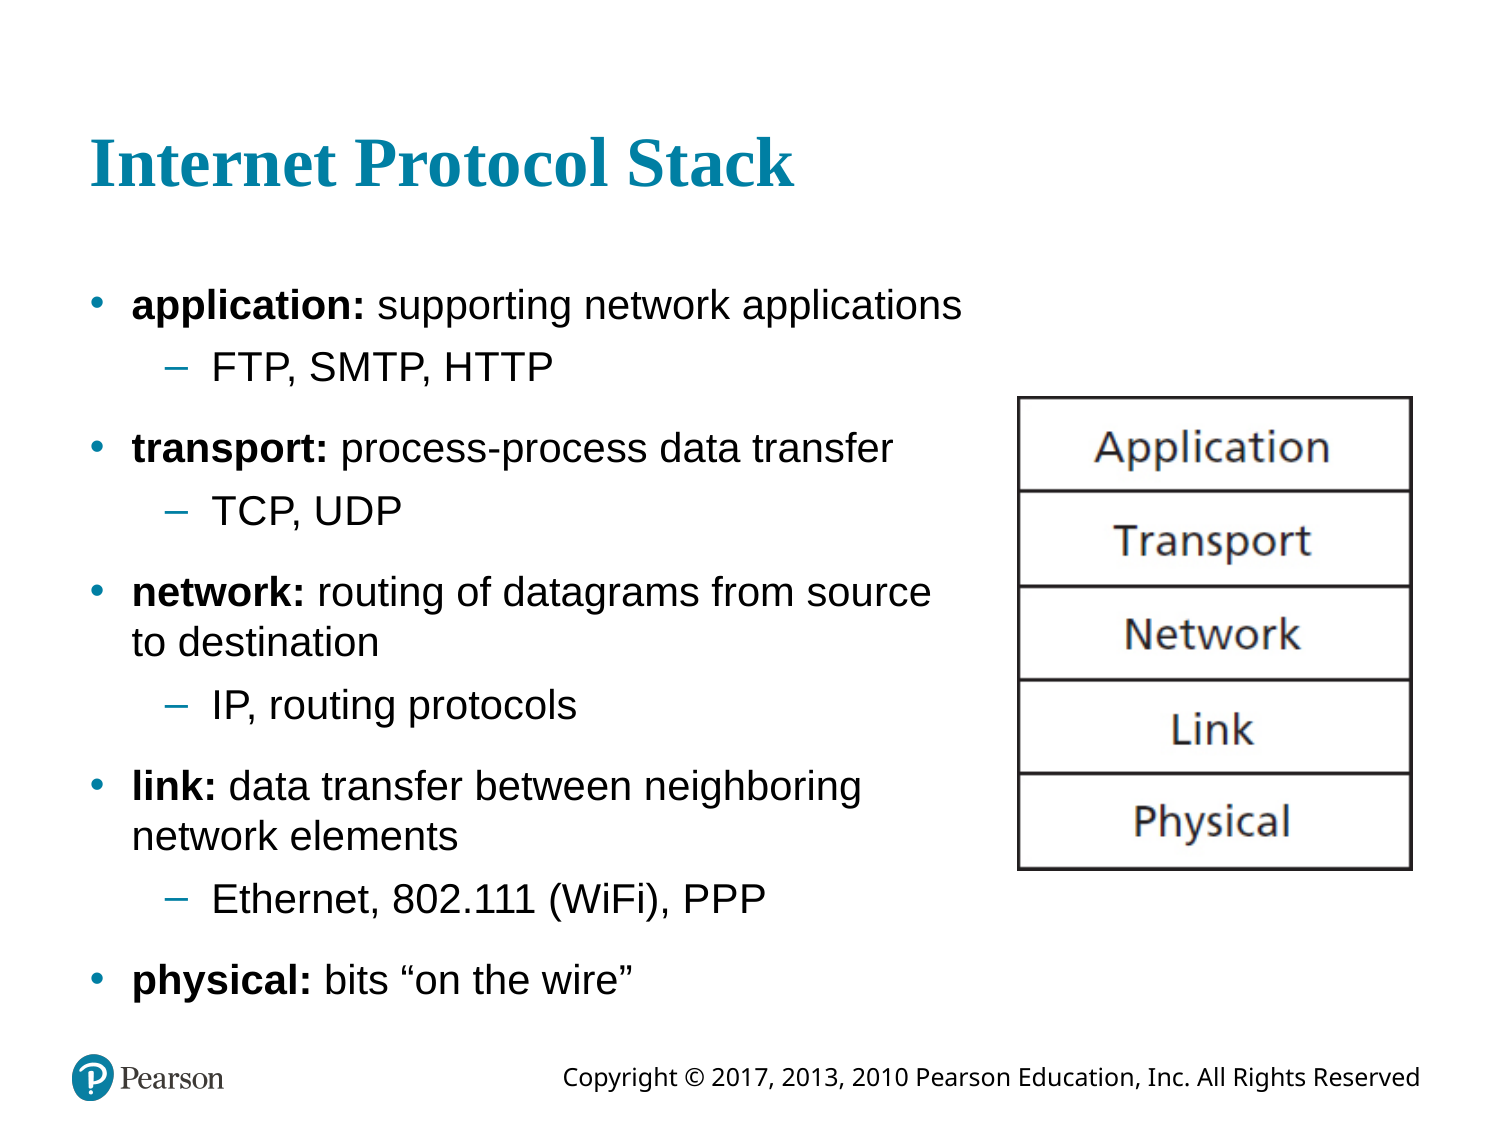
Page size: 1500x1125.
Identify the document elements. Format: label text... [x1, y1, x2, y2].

picture [1017, 396, 1413, 871]
picture [72, 1087, 83, 1101]
text_box Internet Protocol Stack [75, 35, 1425, 216]
text_box application: supporting network applications F T P, S M T P, H T T P transport: process-process data transfer T C P, U D P network: routing of datagrams from source to destination I P, routing protocols link: data transfer between neighboring network elements Ethernet, 802.111 (WiFi), P P P physical: bits “on the wire” [74, 262, 986, 1005]
picture [72, 1054, 88, 1070]
picture [98, 1054, 224, 1101]
picture [80, 1063, 106, 1088]
